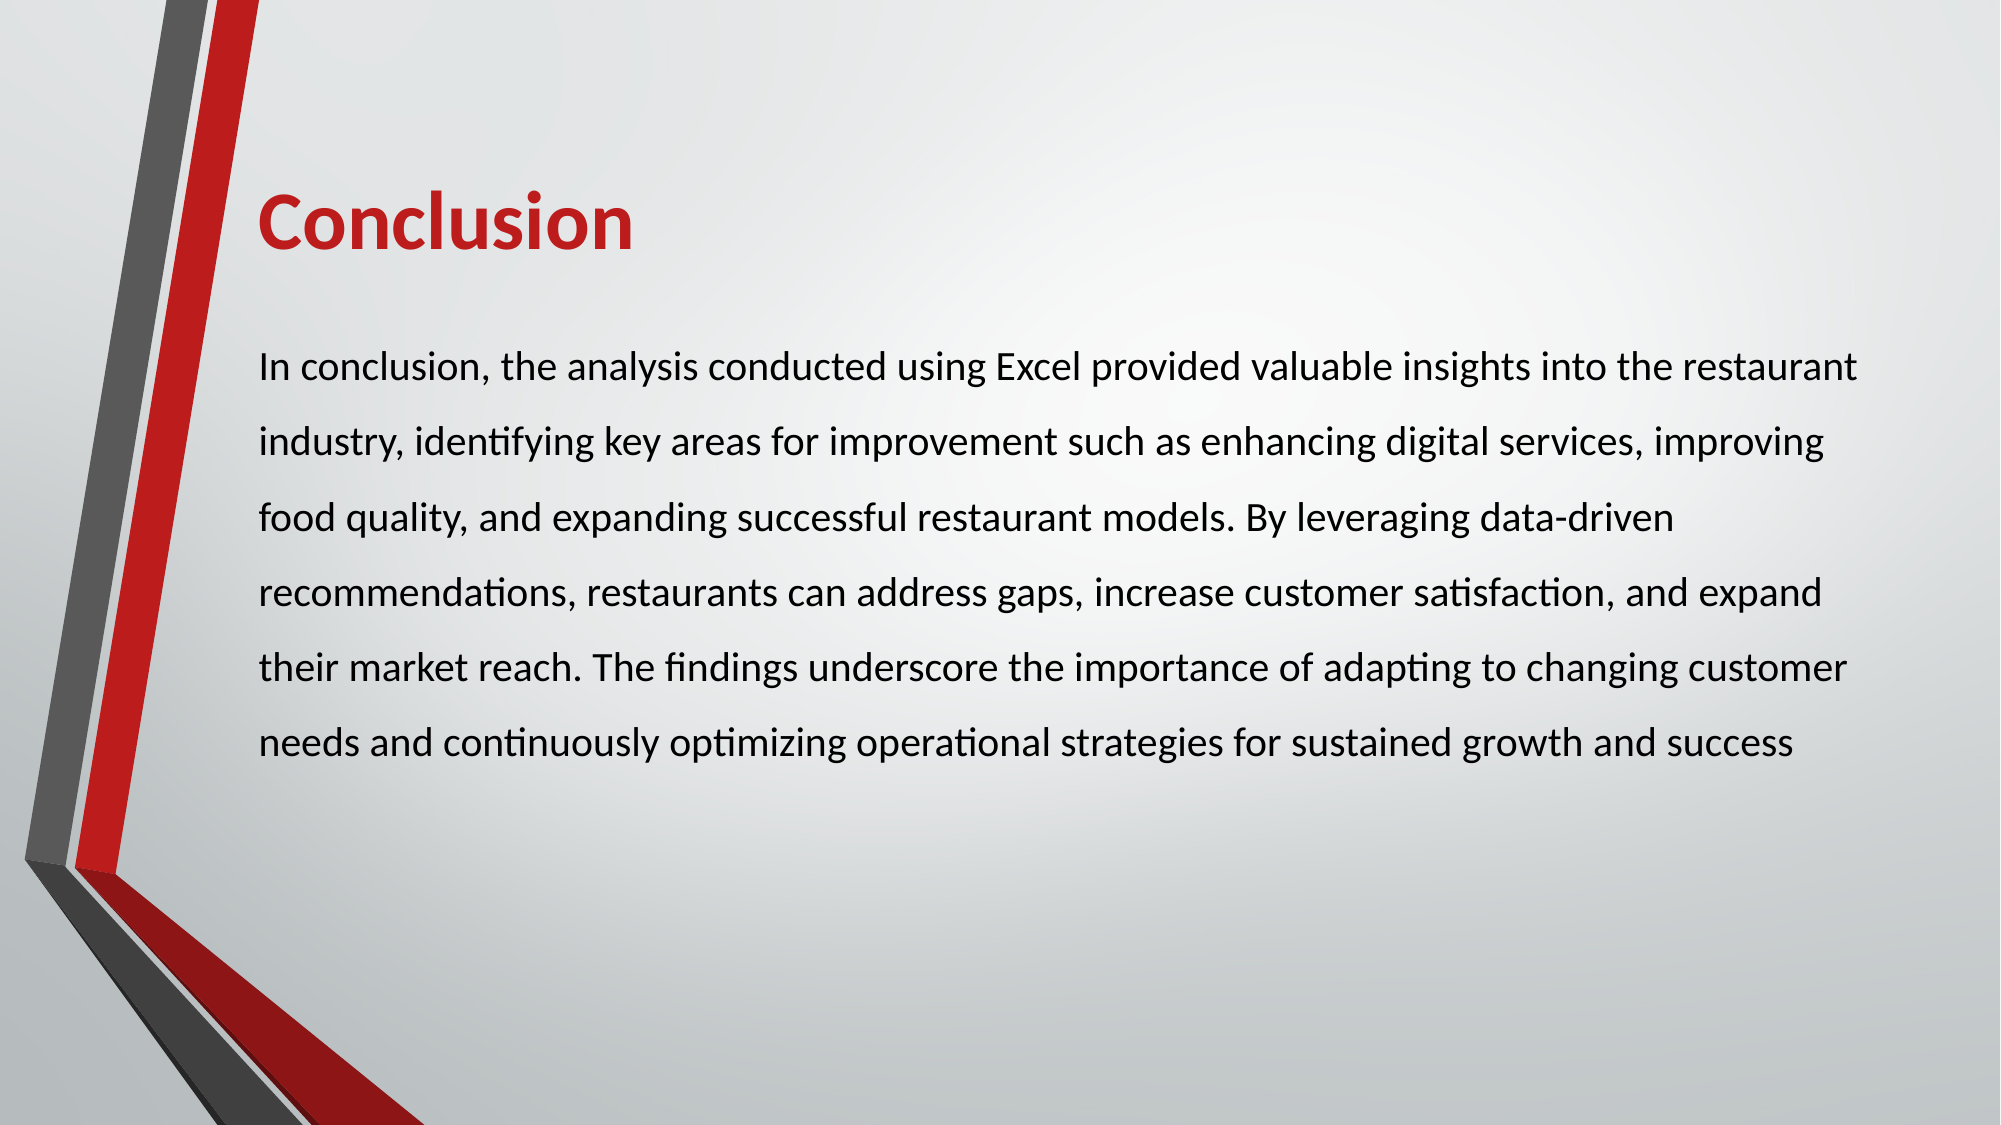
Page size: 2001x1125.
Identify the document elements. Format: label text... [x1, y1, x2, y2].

list In conclusion, the analysis conducted using Excel provided valuable insights into the restaurant industry, identifying key areas for improvement such as enhancing digital services, improving food quality, and expanding successful restaurant models. By leveraging data-driven recommendations, restaurants can address gaps, increase customer satisfaction, and expand their market reach. The findings underscore the importance of adapting to changing customer needs and continuously optimizing operational strategies for sustained growth and success [243, 306, 1887, 996]
title Conclusion [243, 146, 1887, 288]
